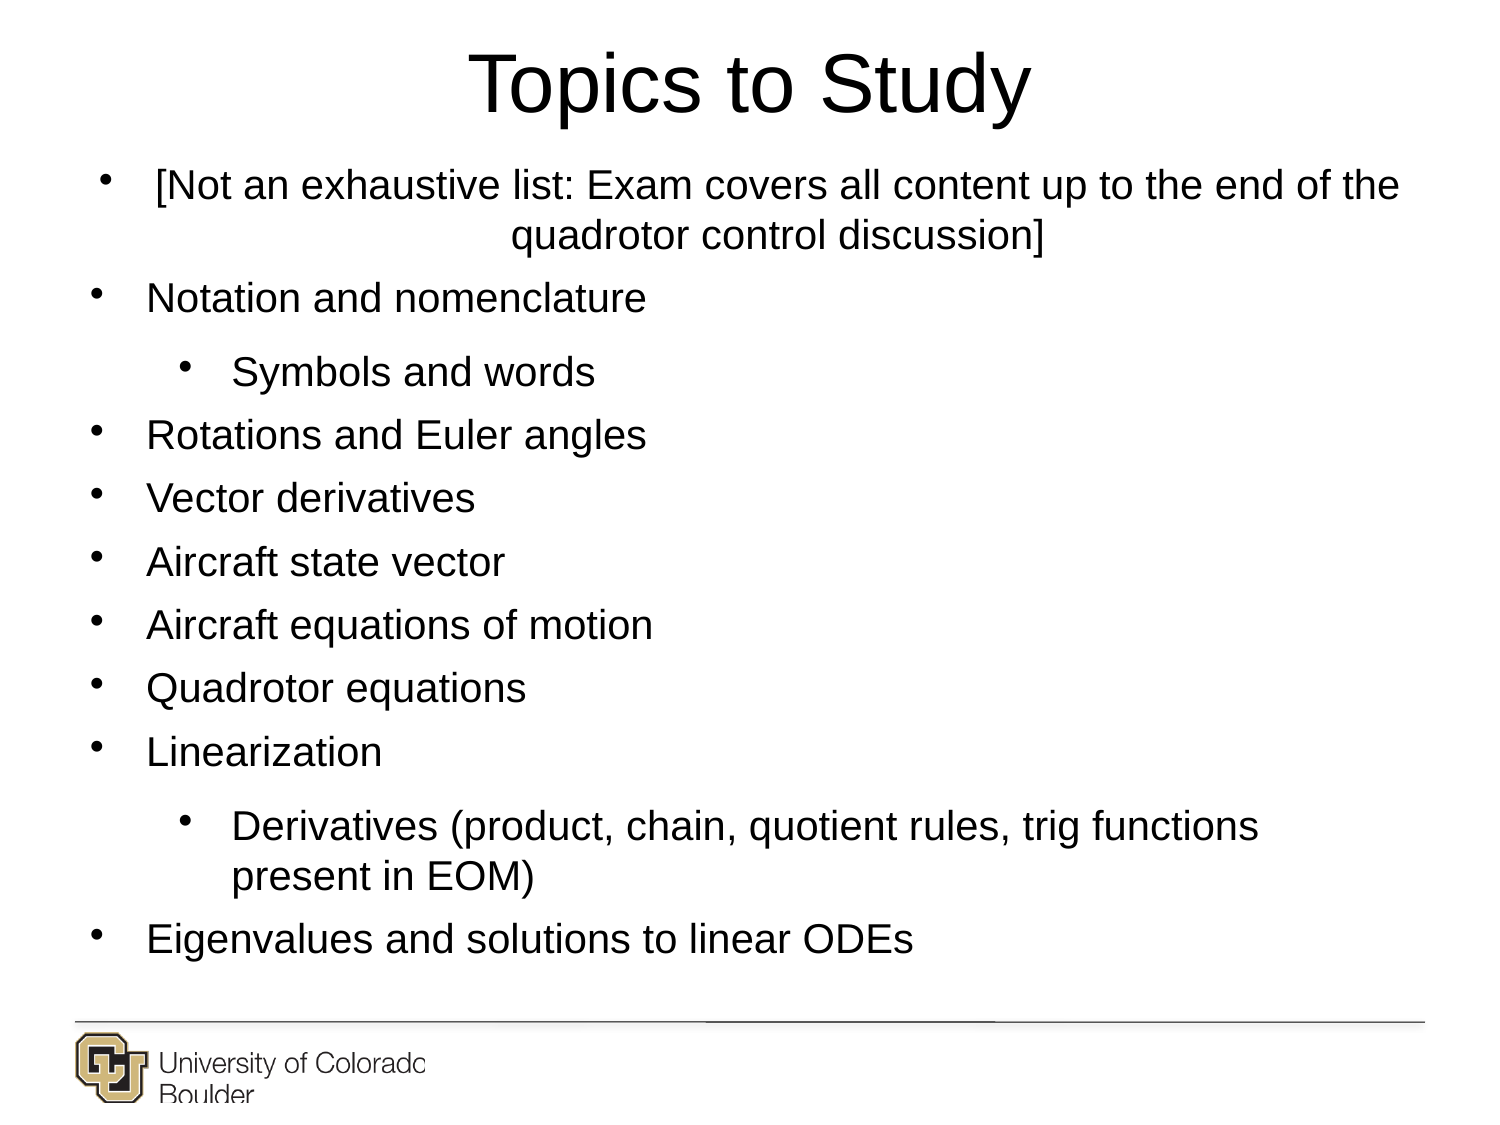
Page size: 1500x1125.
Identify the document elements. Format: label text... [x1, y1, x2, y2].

title Topics to Study [75, 18, 1425, 139]
list [Not an exhaustive list: Exam covers all content up to the end of the quadrotor control discussion] Notation and nomenclature Symbols and words Rotations and Euler angles Vector derivatives Aircraft state vector Aircraft equations of motion Quadrotor equations Linearization Derivatives (product, chain, quotient rules, trig functions present in EOM) Eigenvalues and solutions to linear ODEs [75, 149, 1425, 1005]
